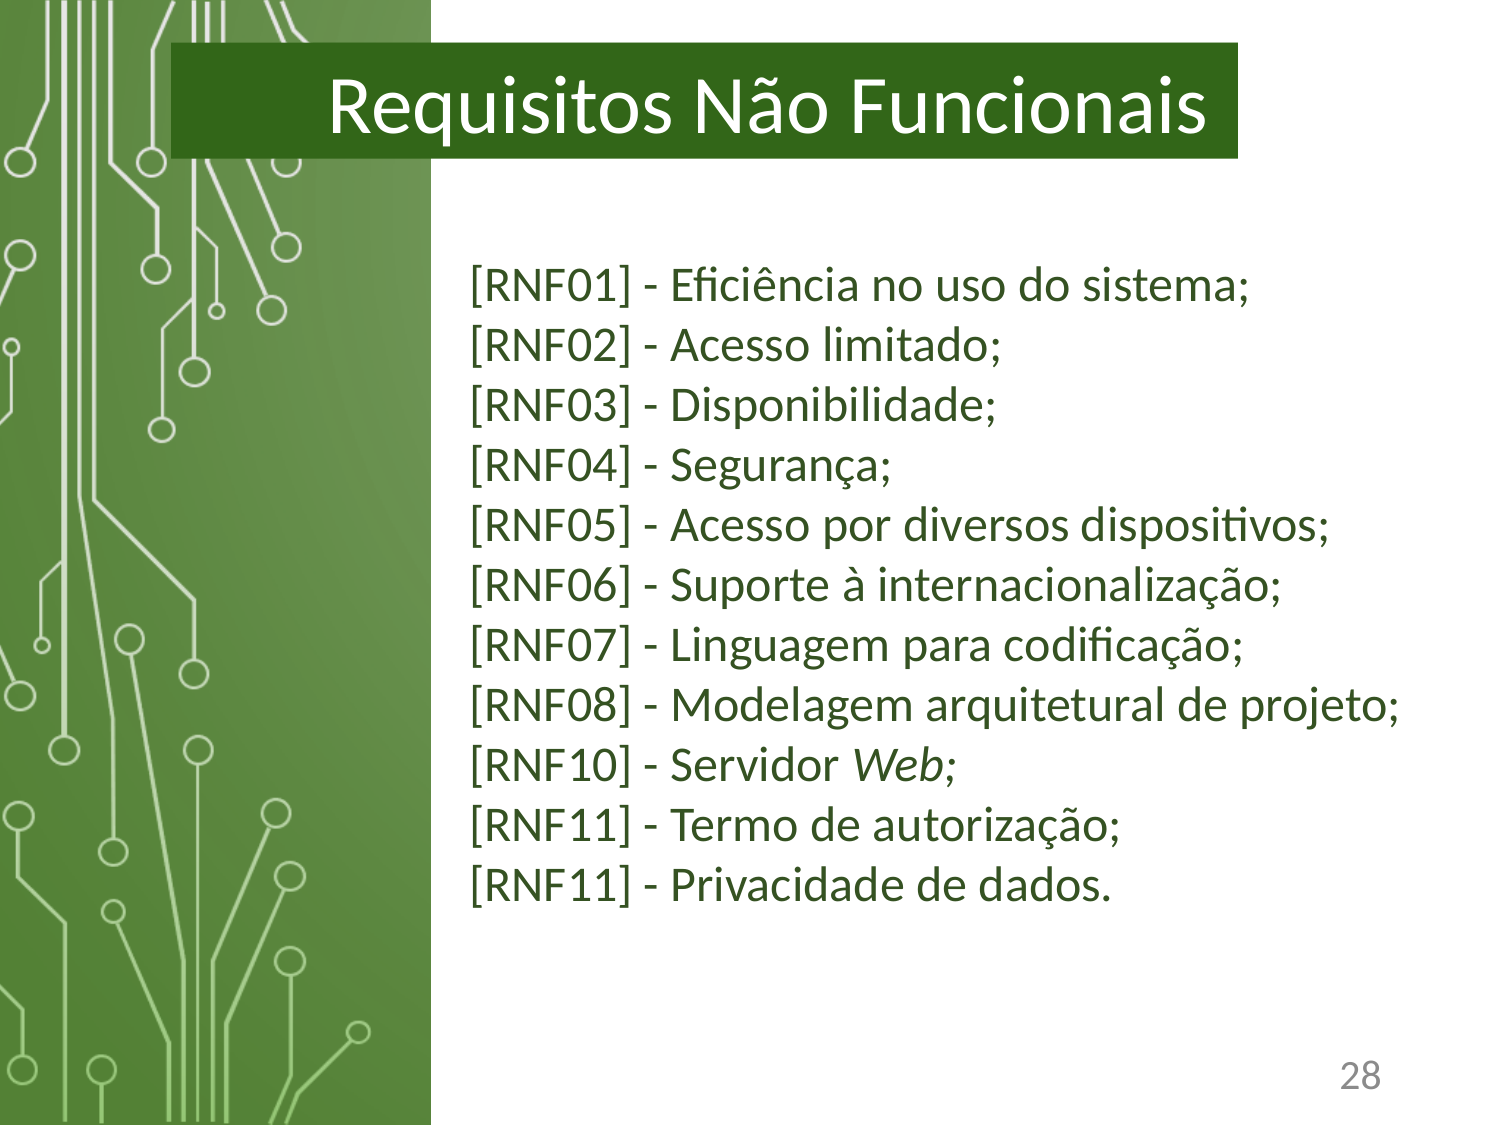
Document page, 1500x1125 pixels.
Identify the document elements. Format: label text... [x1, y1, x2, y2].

text_box [RNF01] - Eficiência no uso do sistema; [RNF02] - Acesso limitado; [RNF03] - Disponibilidade; [RNF04] - Segurança; [RNF05] - Acesso por diversos dispositivos; [RNF06] - Suporte à internacionalização; [RNF07] - Linguagem para codificação; [RNF08] - Modelagem arquitetural de projeto; [RNF10] - Servidor Web; [RNF11] - Termo de autorização; [RNF11] - Privacidade de dados. [454, 243, 1500, 969]
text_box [171, 42, 1238, 159]
picture [0, 0, 431, 1125]
slide_number 28 [1059, 1042, 1397, 1103]
